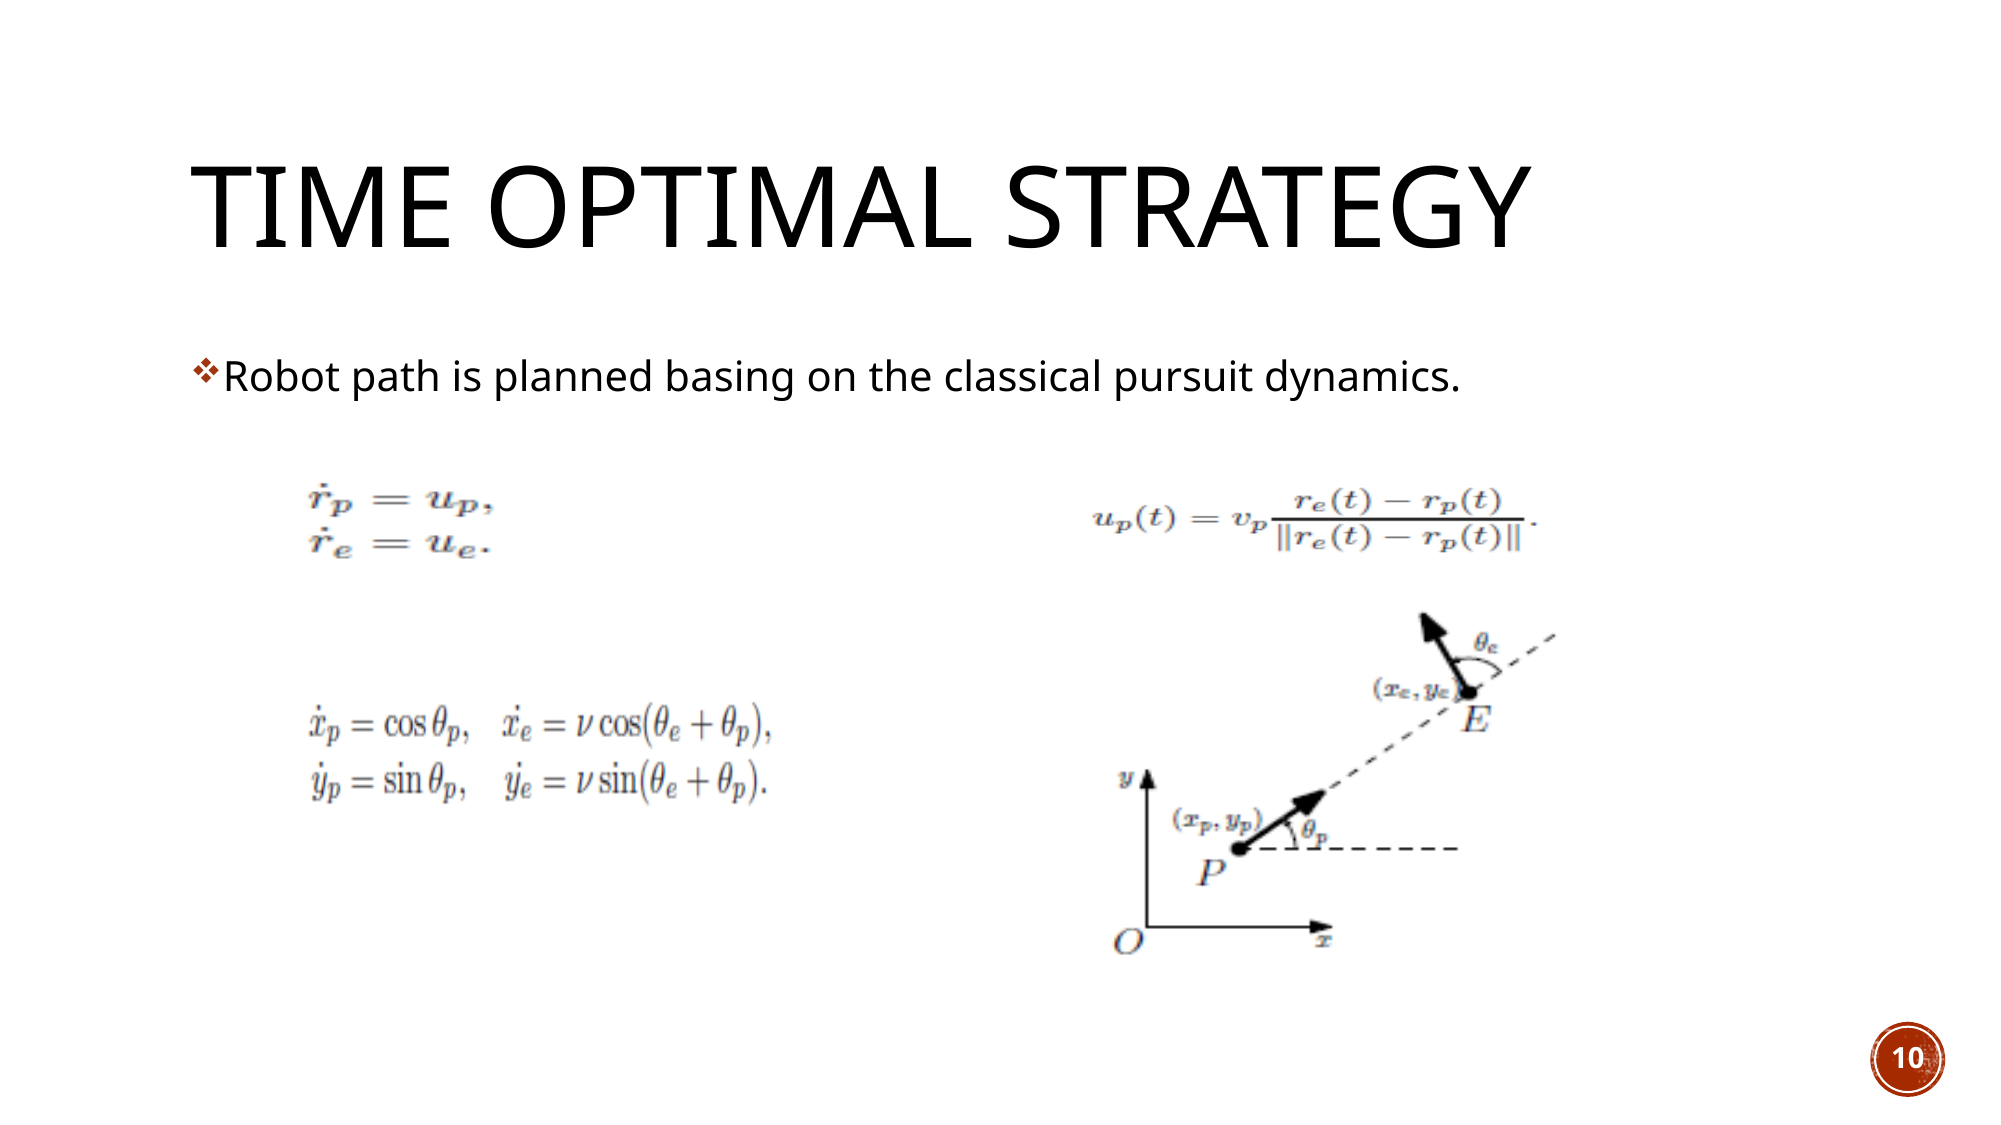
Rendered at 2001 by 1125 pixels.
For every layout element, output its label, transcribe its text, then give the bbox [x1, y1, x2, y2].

list Robot path is planned basing on the classical pursuit dynamics. [175, 348, 1826, 1013]
slide_number 10 [1855, 1028, 1961, 1089]
title Time optimal strategy [175, 79, 1826, 344]
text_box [268, 463, 1591, 979]
